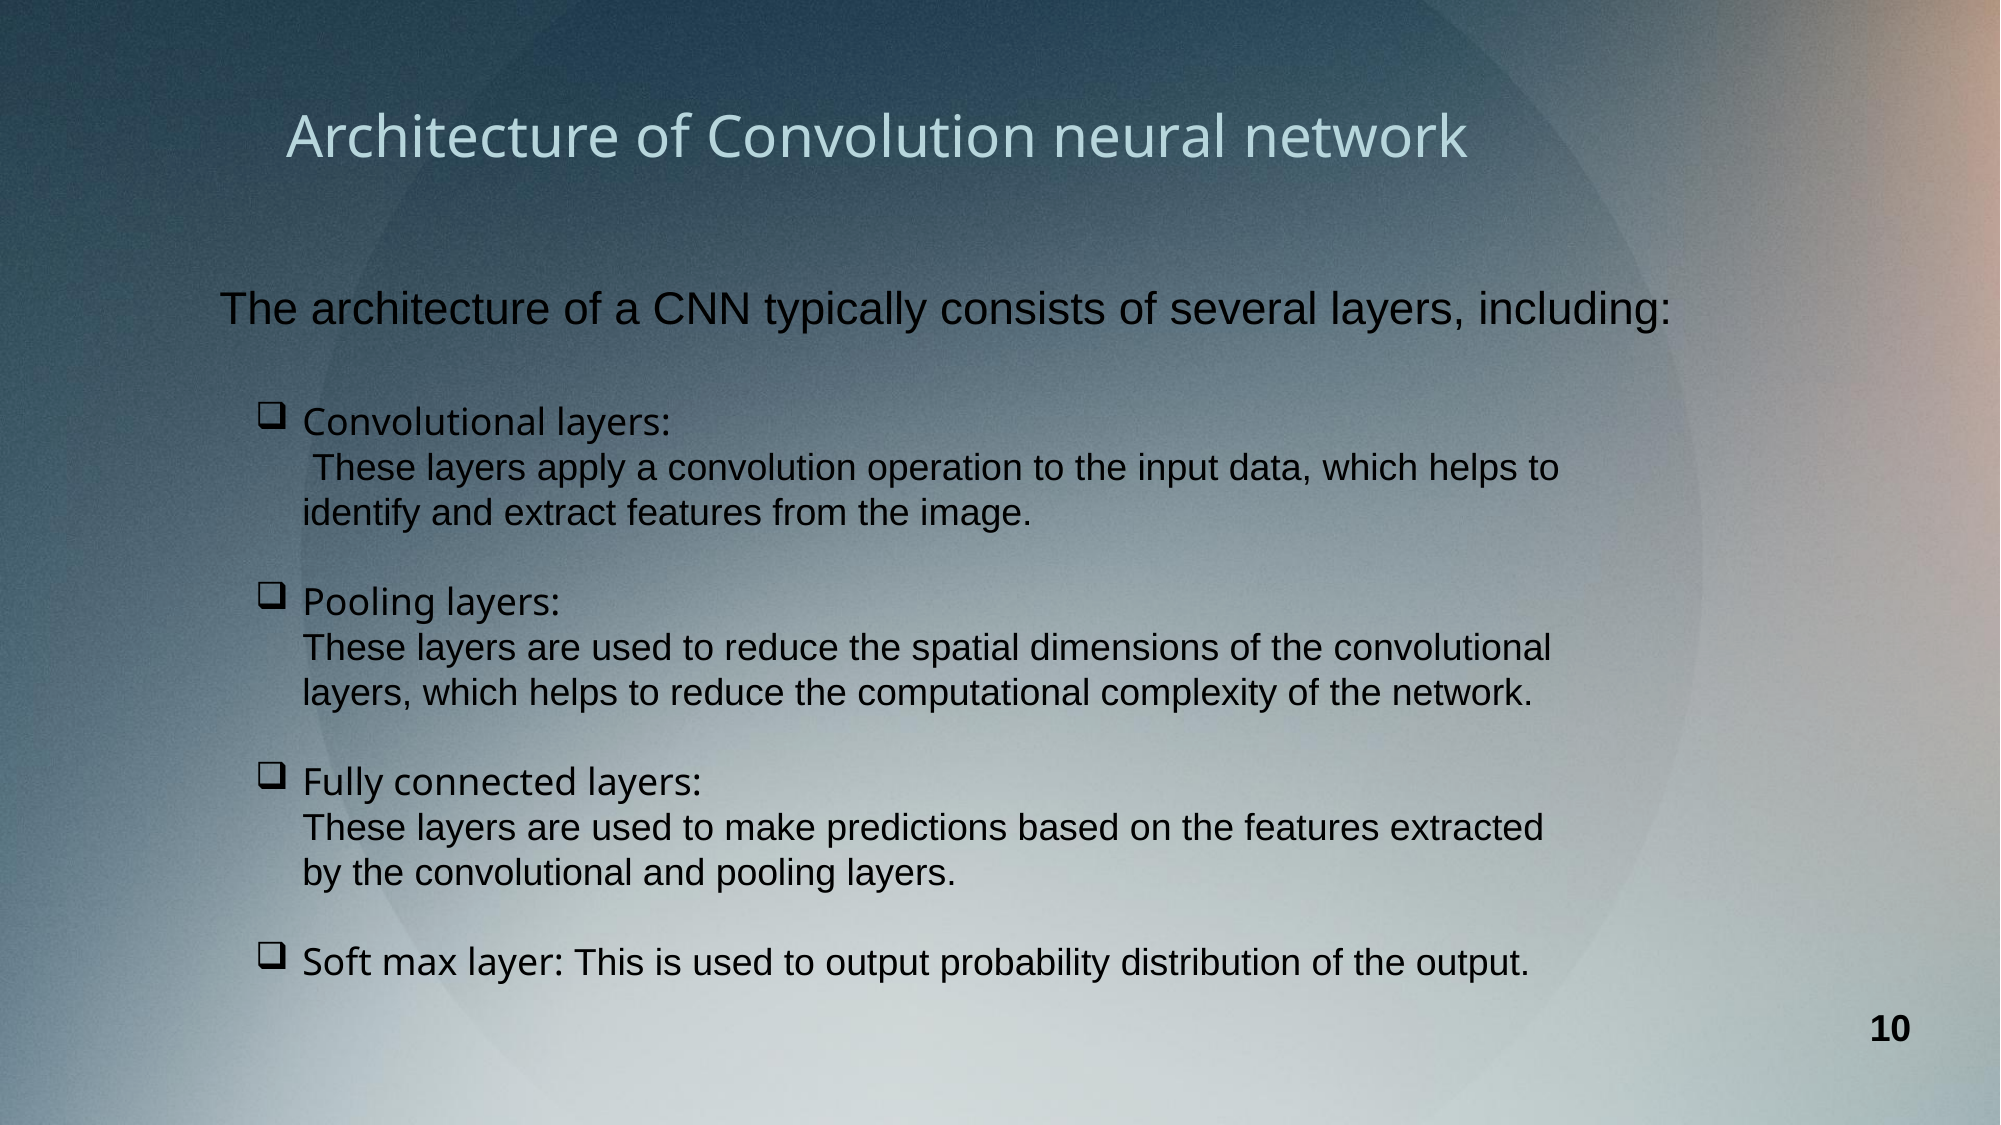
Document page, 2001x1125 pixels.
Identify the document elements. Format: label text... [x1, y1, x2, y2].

text_box The architecture of a CNN typically consists of several layers, including: [204, 271, 1750, 397]
text_box Convolutional layers: These layers apply a convolution operation to the input data, which helps to identify and extract features from the image. Pooling layers: These layers are used to reduce the spatial dimensions of the convolutional layers, which helps to reduce the computational complexity of the network. Fully connected layers: These layers are used to make predictions based on the features extracted by the convolutional and pooling layers. Soft max layer: This is used to output probability distribution of the output. [240, 345, 1607, 1081]
text_box 10 [1854, 996, 1927, 1057]
picture [0, 0, 2000, 1125]
text_box Architecture of Convolution neural network [271, 91, 1484, 176]
